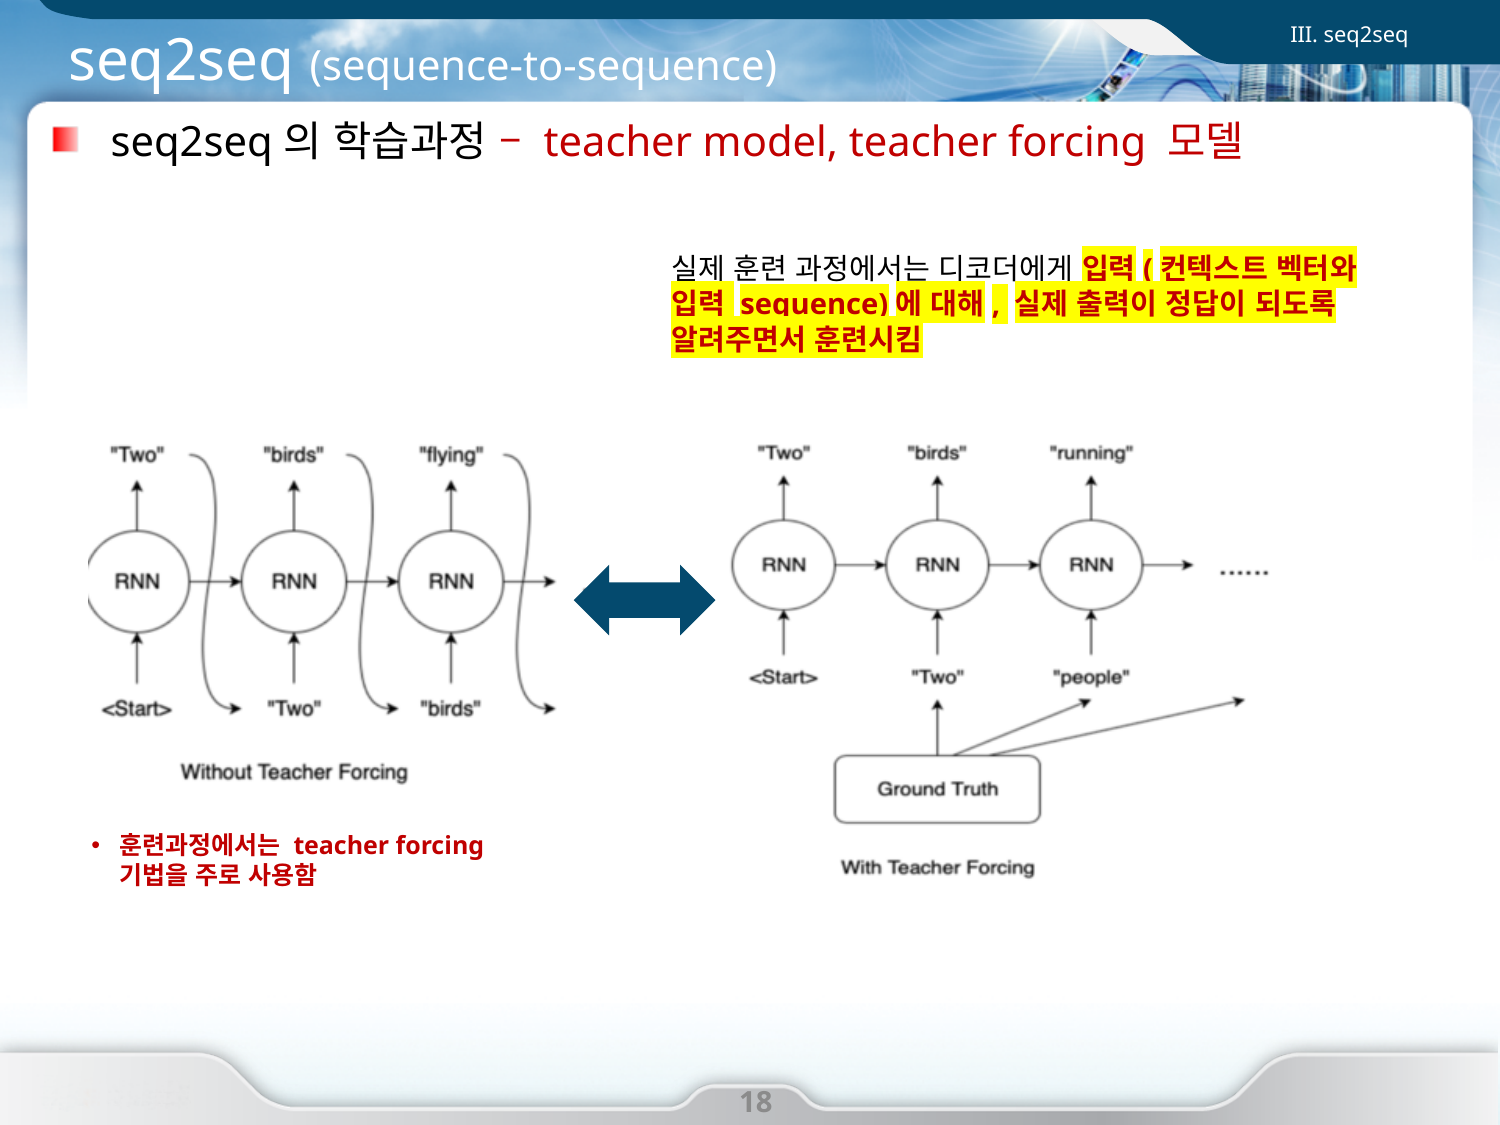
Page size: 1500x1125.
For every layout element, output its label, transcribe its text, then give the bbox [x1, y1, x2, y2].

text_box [87, 243, 1413, 885]
picture [0, 0, 1500, 1125]
list seq2seq의 학습과정 – teacher model, teacher forcing 모델 [36, 107, 1499, 988]
text_box 훈련과정에서는 teacher forcing 기법을 주로 사용함 [76, 822, 561, 897]
title seq2seq (sequence-to-sequence) [53, 24, 1188, 90]
slide_number 18 [702, 1075, 810, 1125]
text_box III. seq2seq [1198, 12, 1500, 54]
